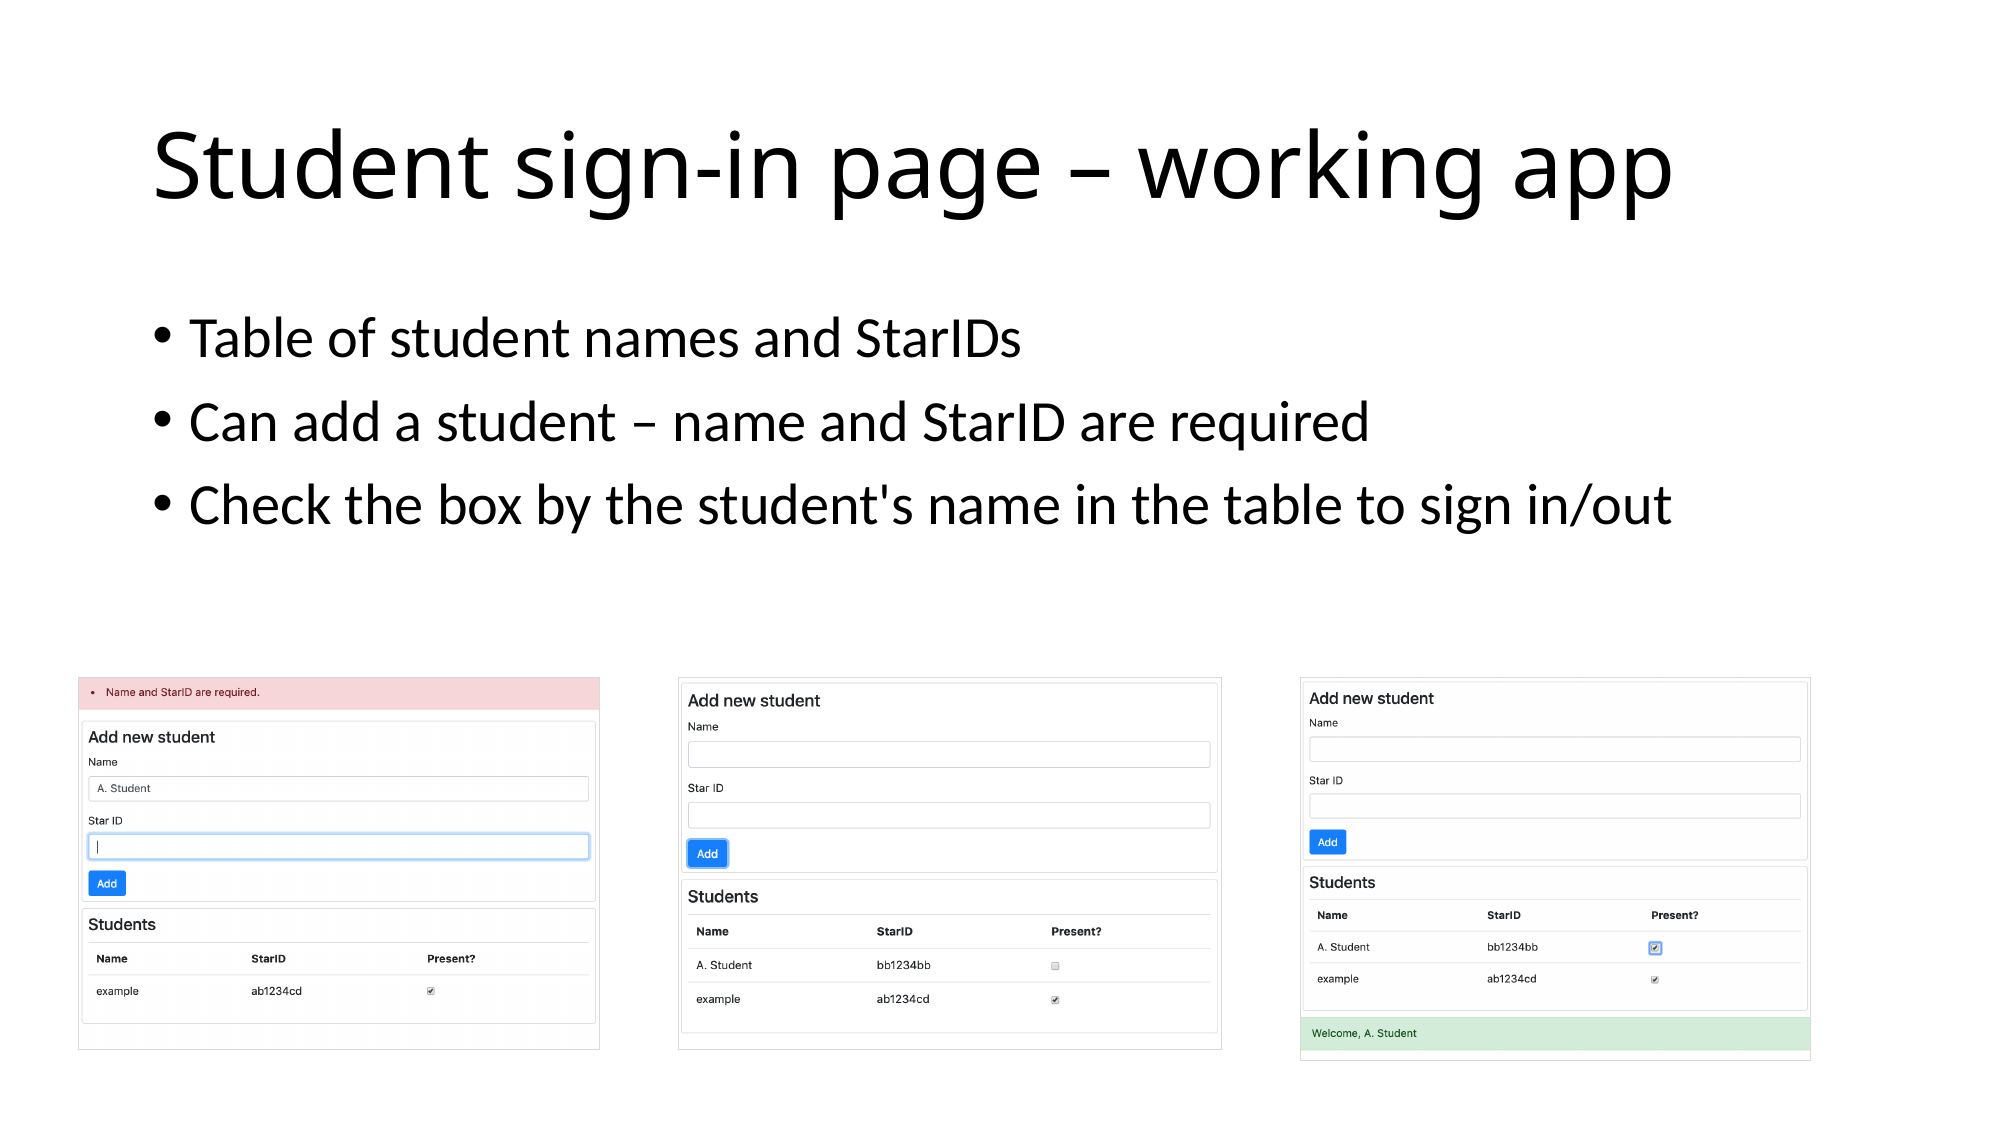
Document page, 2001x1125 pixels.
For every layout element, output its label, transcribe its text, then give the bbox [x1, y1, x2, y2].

picture [678, 676, 1222, 1050]
picture [78, 676, 600, 1050]
list Table of student names and StarIDs Can add a student – name and StarID are required Check the box by the student's name in the table to sign in/out [137, 299, 1863, 1014]
picture [1300, 676, 1811, 1061]
title Student sign-in page – working app [137, 59, 1863, 278]
